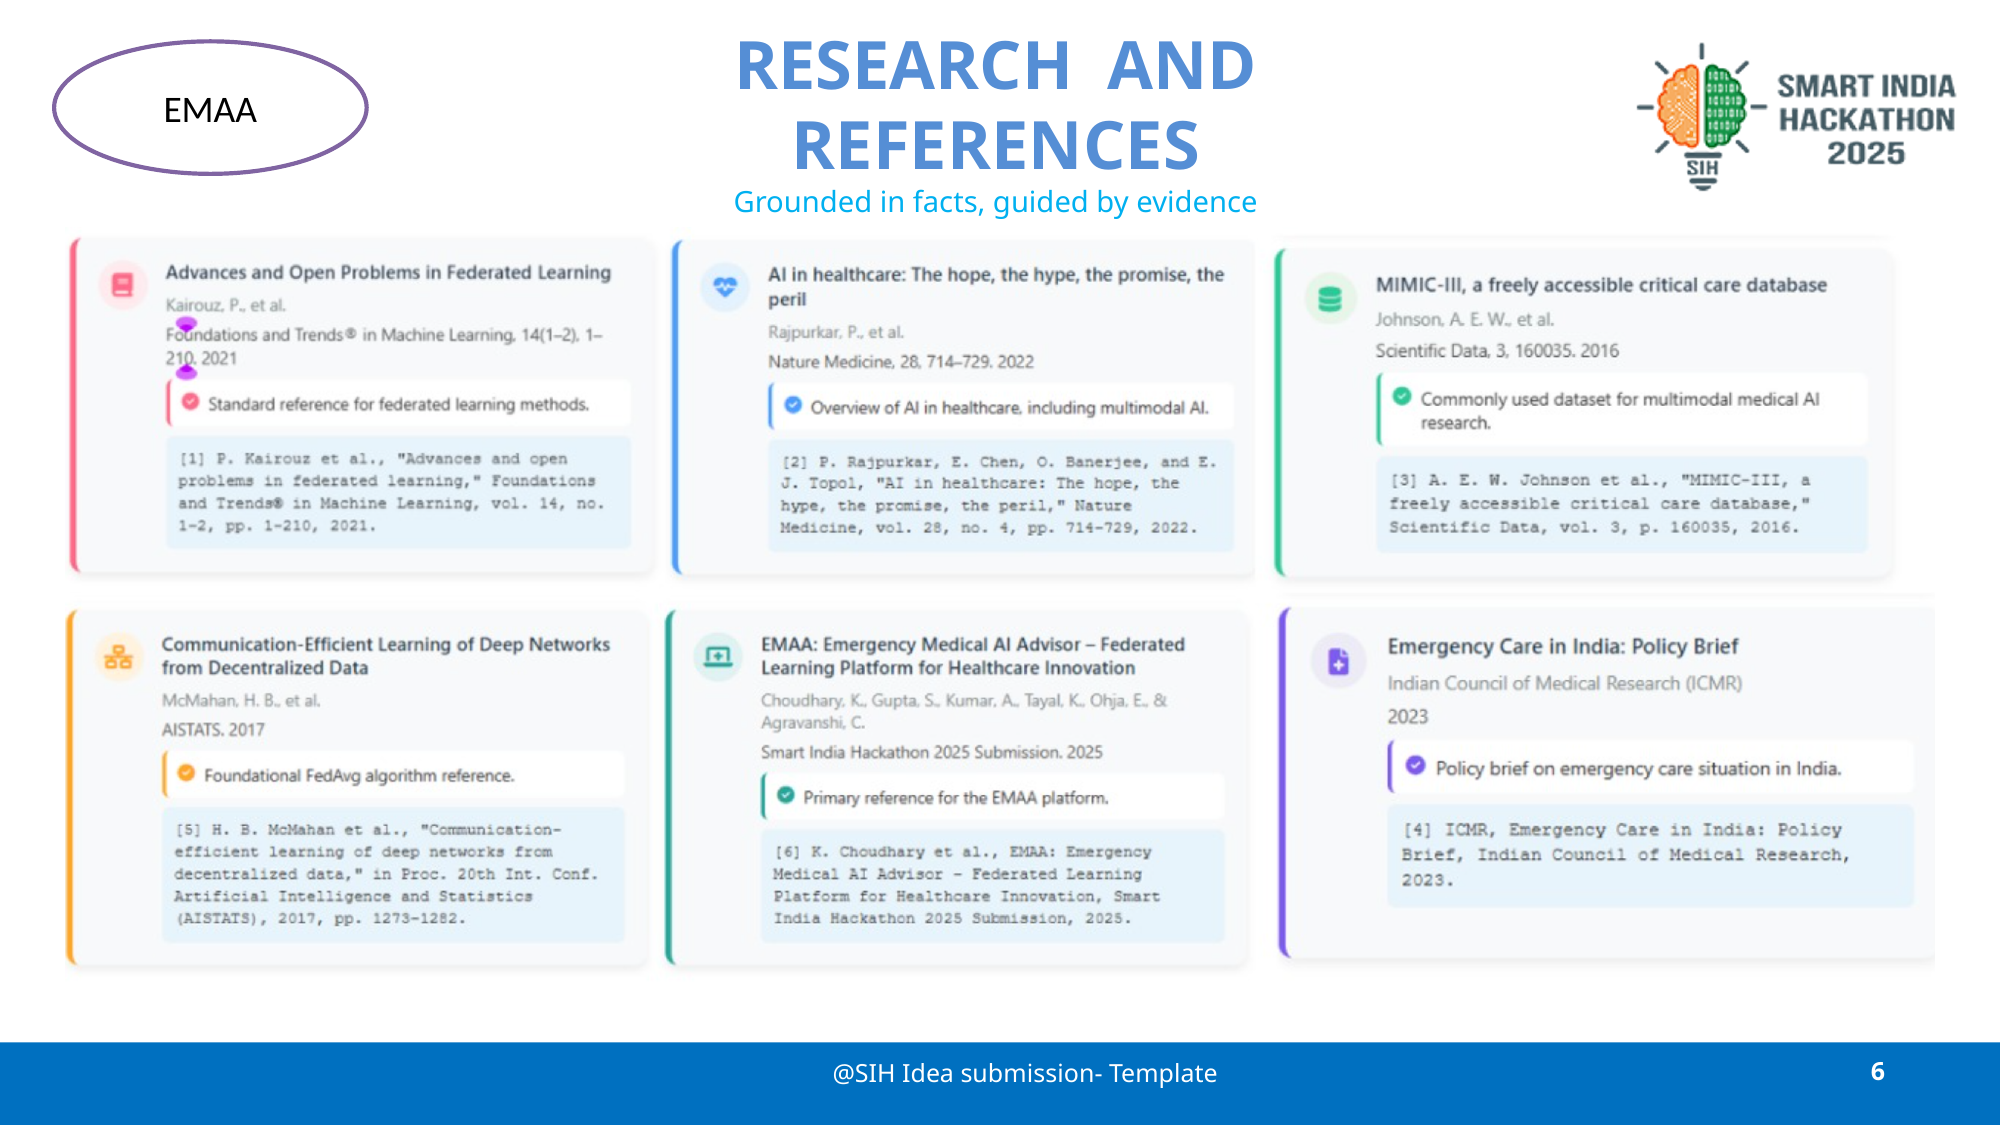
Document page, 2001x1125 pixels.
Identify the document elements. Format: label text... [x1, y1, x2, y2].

picture [1624, 38, 1967, 198]
slide_number 6 [1433, 1042, 1900, 1103]
title RESEARCH AND REFERENCES Grounded in facts, guided by evidence [510, 36, 1482, 205]
text_box EMAA [54, 41, 367, 174]
text_box [0, 1042, 2000, 1125]
footer @SIH Idea submission- Template [762, 1042, 1289, 1103]
picture [65, 227, 1935, 998]
